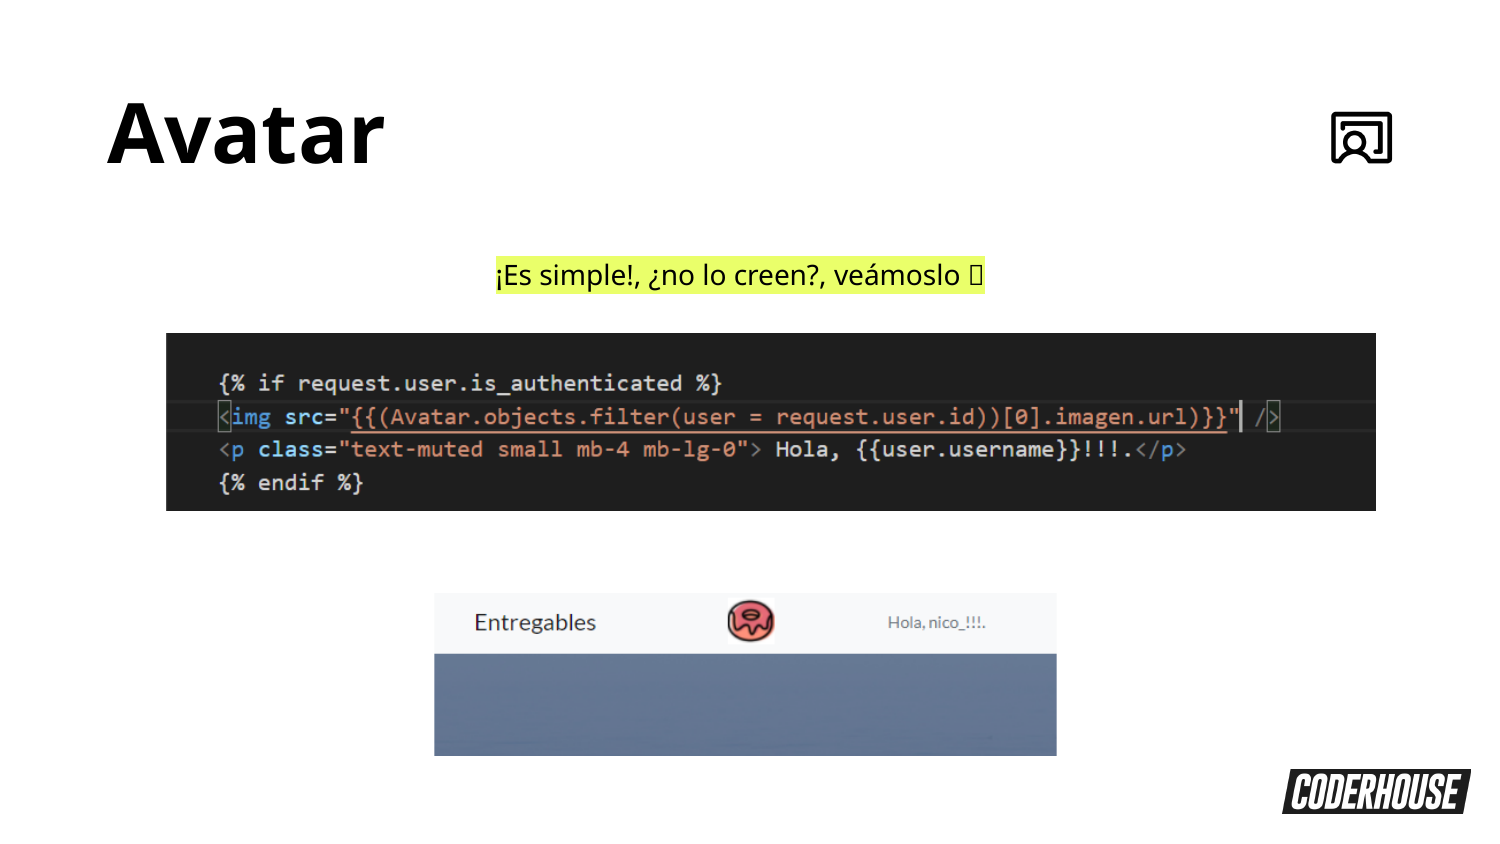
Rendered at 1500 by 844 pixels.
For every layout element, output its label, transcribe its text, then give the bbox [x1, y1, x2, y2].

picture [166, 333, 1376, 511]
text_box ¡Es simple!, ¿no lo creen?, veámoslo 👀 [480, 242, 1016, 307]
text_box Avatar [92, 76, 868, 197]
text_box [1300, 76, 1423, 199]
picture [434, 593, 1057, 756]
picture [1281, 769, 1471, 814]
